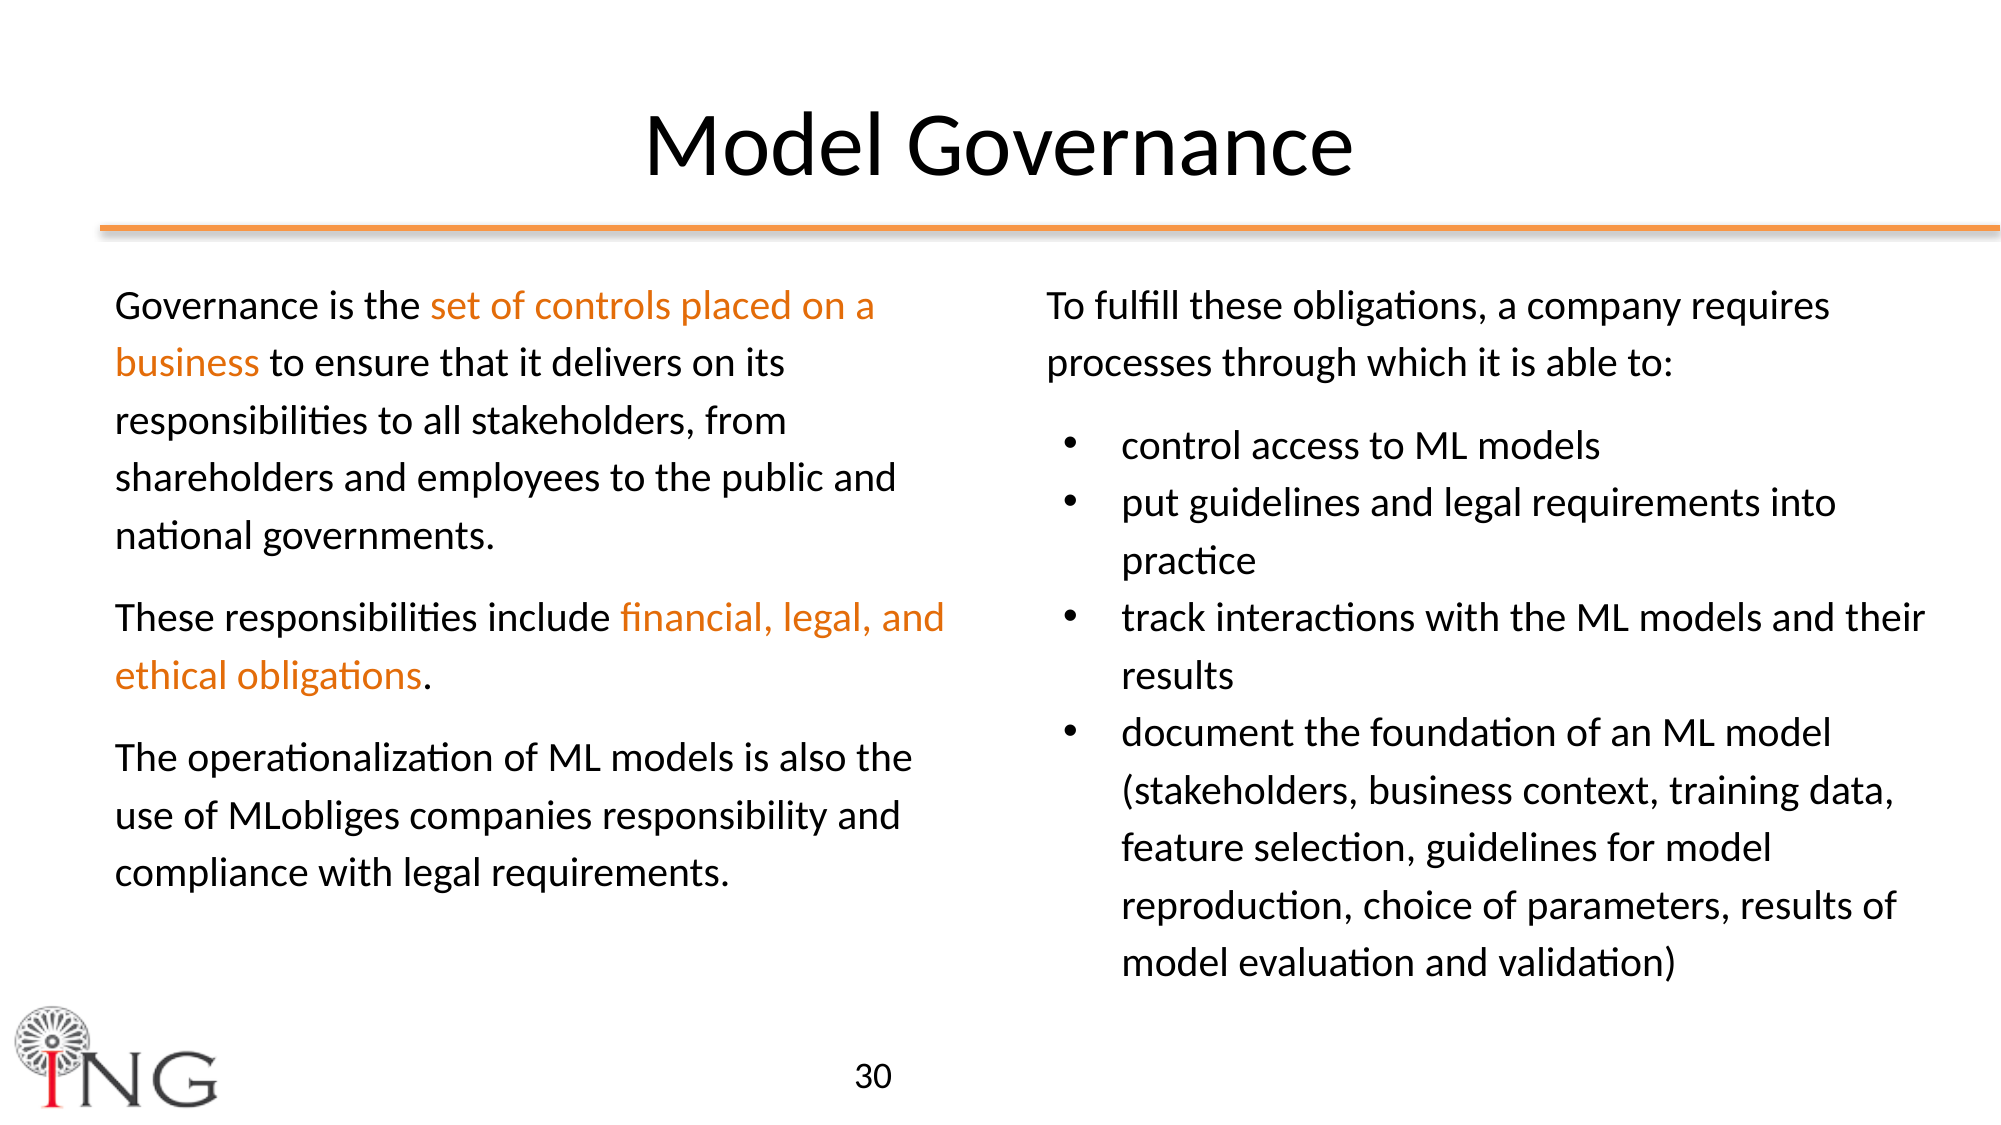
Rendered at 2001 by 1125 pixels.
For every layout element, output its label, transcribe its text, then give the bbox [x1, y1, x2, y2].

list Governance is the set of controls placed on a business to ensure that it delivers on its responsibilities to all stakeholders, from shareholders and employees to the public and national governments. These responsibilities include financial, legal, and ethical obligations. The operationalization of ML models is also the use of MLobliges companies responsibility and compliance with legal requirements. [99, 262, 989, 1005]
slide_number ‹#› [839, 1043, 1900, 1104]
text_box Model Governance [99, 45, 1900, 233]
picture [0, 987, 244, 1125]
list To fulfill these obligations, a company requires processes through which it is able to: control access to ML models put guidelines and legal requirements into practice track interactions with the ML models and their results document the foundation of an ML model (stakeholders, business context, training data, feature selection, guidelines for model reproduction, choice of parameters, results of model evaluation and validation) [1031, 262, 1961, 1005]
